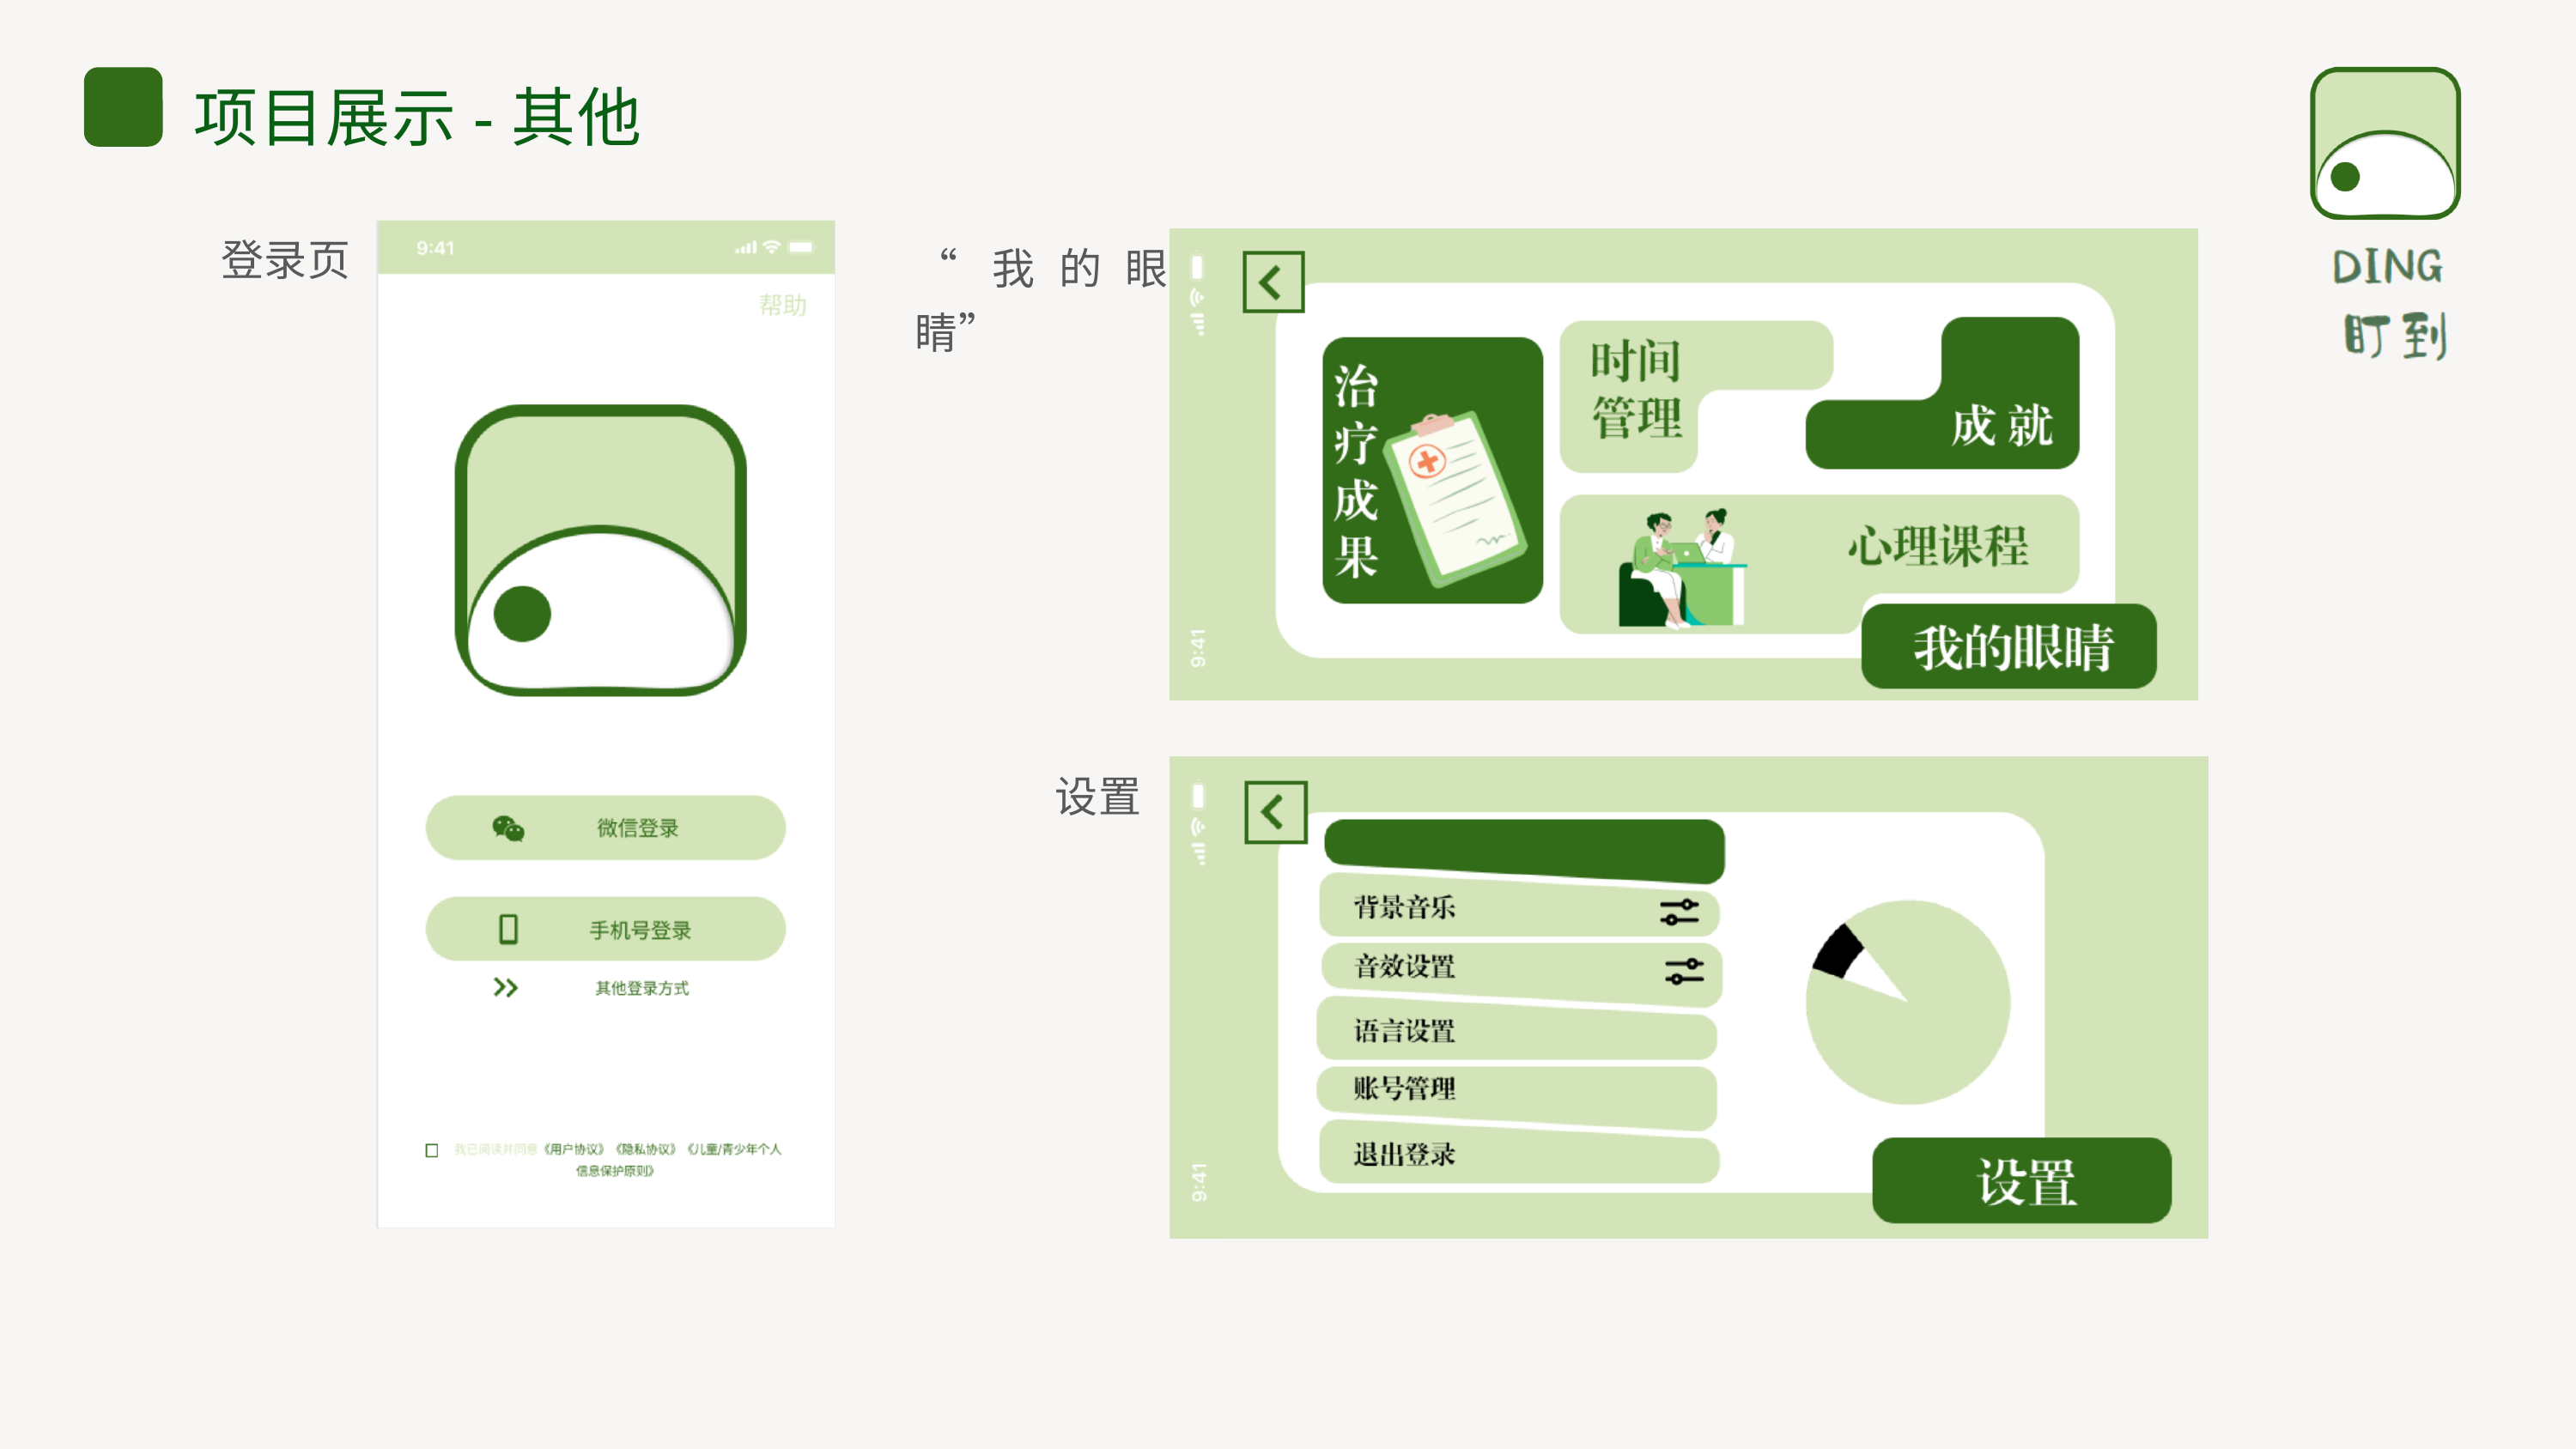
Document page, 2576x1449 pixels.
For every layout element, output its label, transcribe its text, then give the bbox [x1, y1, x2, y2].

picture [1169, 228, 2199, 700]
text_box 登录页 [182, 220, 377, 285]
text_box [83, 67, 163, 147]
text_box 设置 [1115, 756, 1168, 822]
picture [100, 221, 1110, 1228]
text_box 项目展示-其他 [192, 36, 1008, 157]
text_box “我的眼睛” [876, 228, 1168, 358]
picture [1170, 755, 2208, 1239]
picture [2283, 53, 2484, 378]
